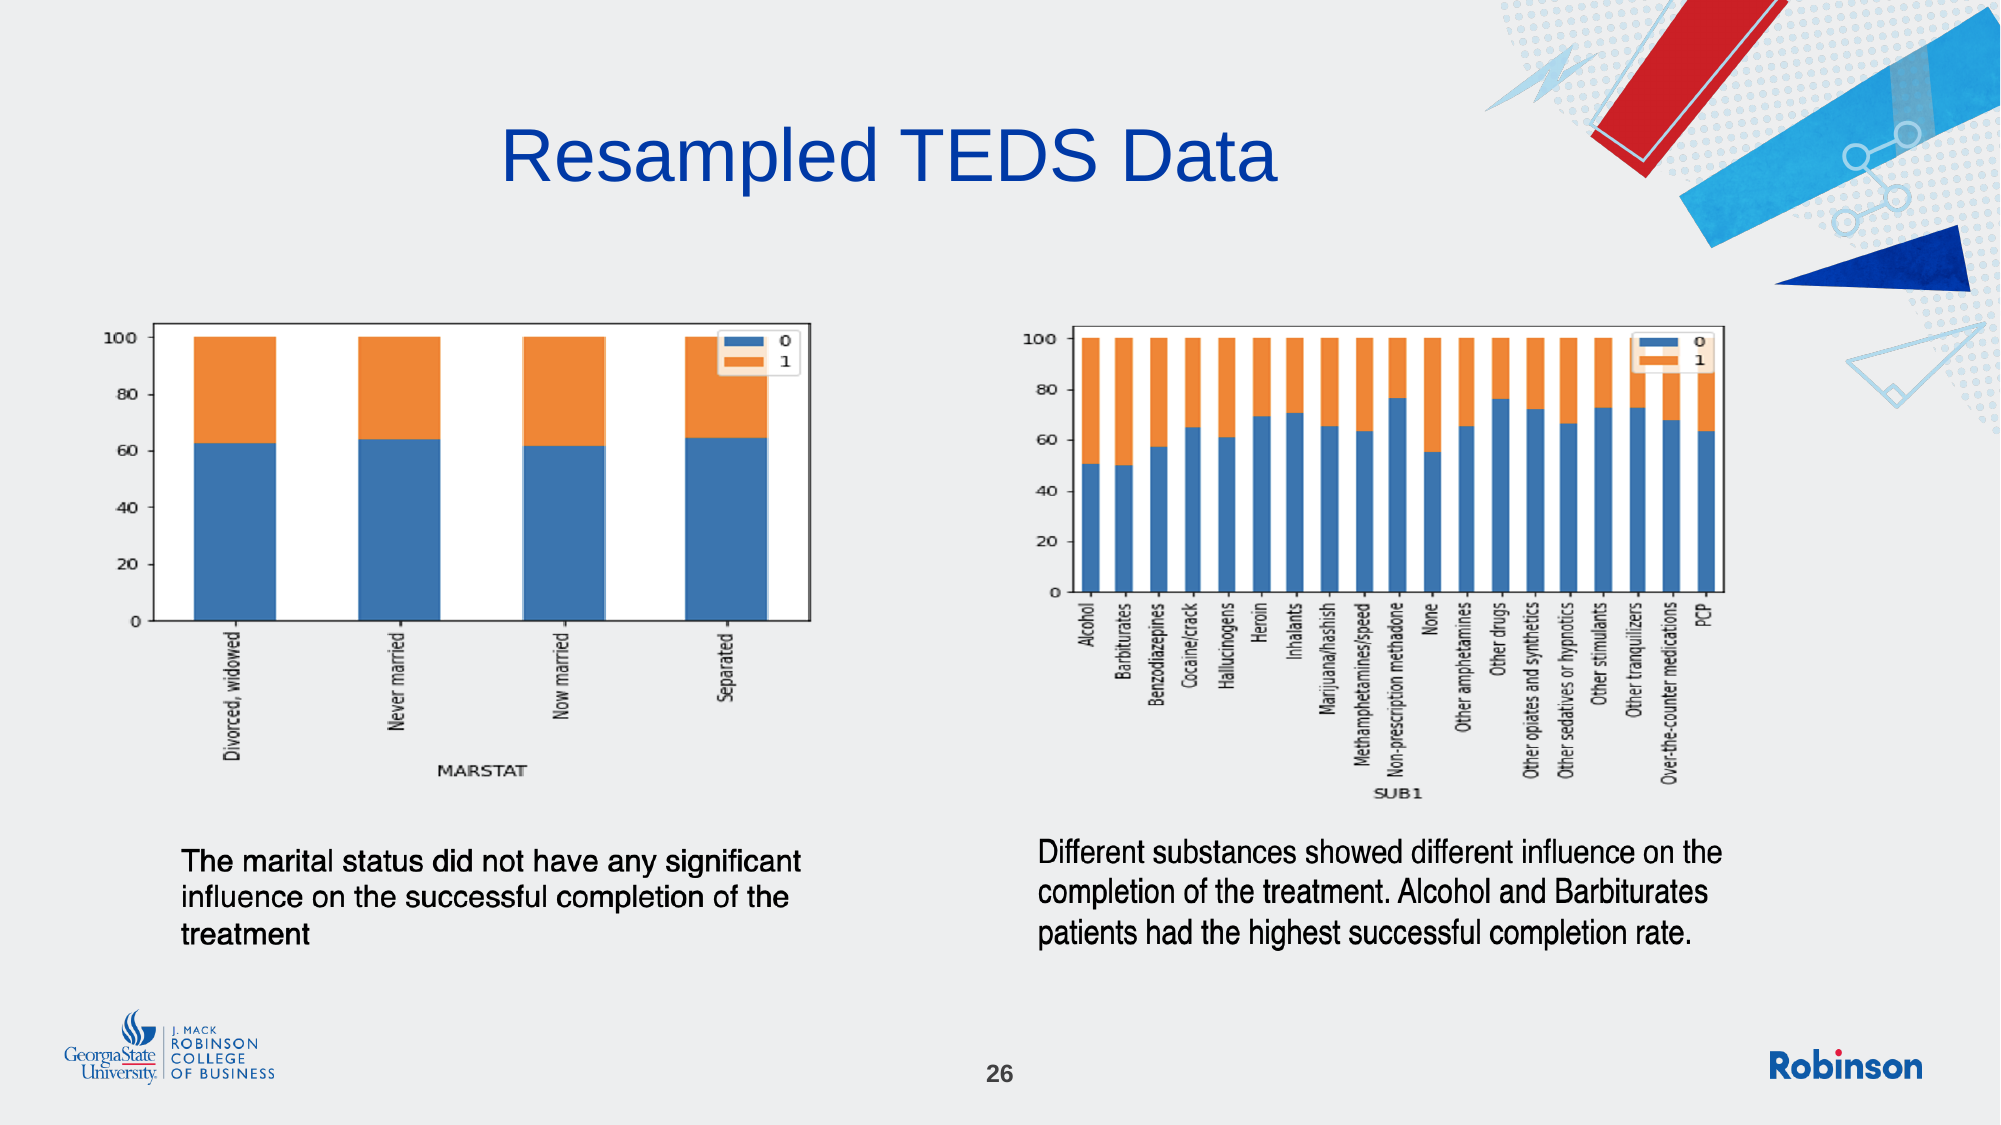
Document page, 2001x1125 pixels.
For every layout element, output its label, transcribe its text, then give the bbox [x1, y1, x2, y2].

picture [1008, 0, 2001, 809]
slide_number 26 [774, 1042, 1225, 1103]
picture [89, 313, 823, 789]
picture [161, 832, 851, 973]
title Resampled TEDS Data [500, 115, 1367, 198]
picture [1770, 1049, 1922, 1079]
picture [1020, 820, 1749, 974]
picture [64, 1009, 274, 1085]
